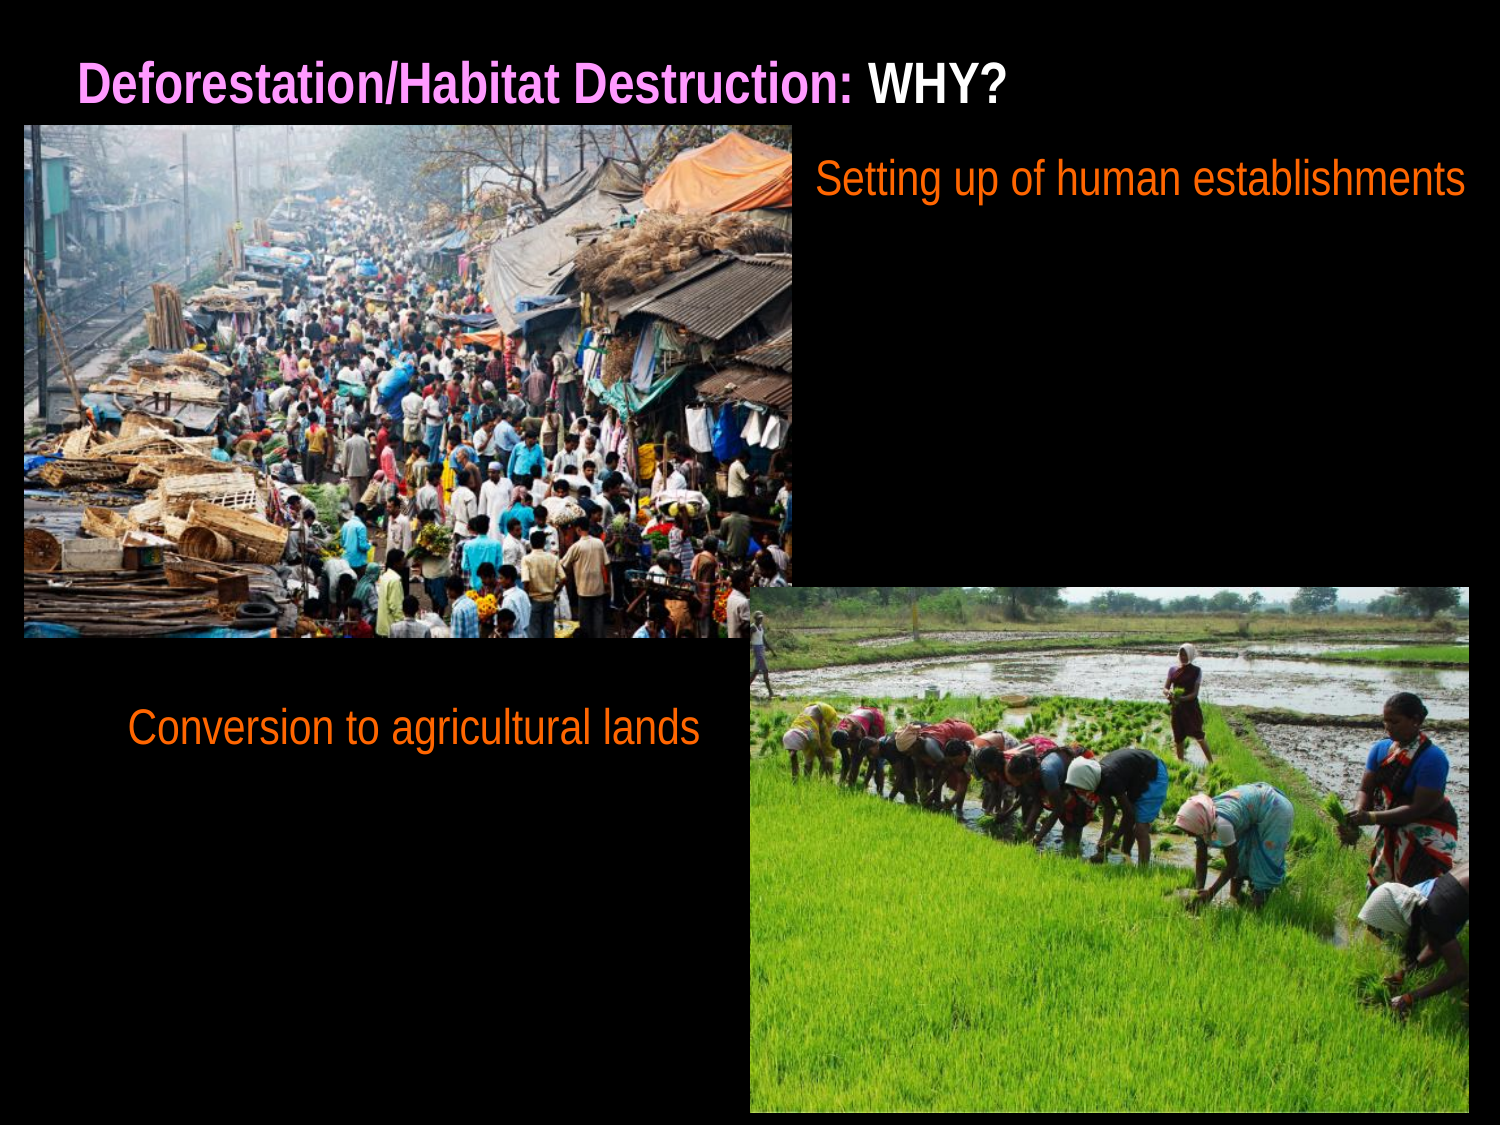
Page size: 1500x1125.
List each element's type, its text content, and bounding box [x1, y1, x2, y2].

text_box Conversion to agricultural lands [112, 687, 744, 775]
list Deforestation/Habitat Destruction: WHY? [62, 37, 1275, 125]
text_box Setting up of human establishments [799, 137, 1488, 225]
picture [24, 125, 1469, 1113]
